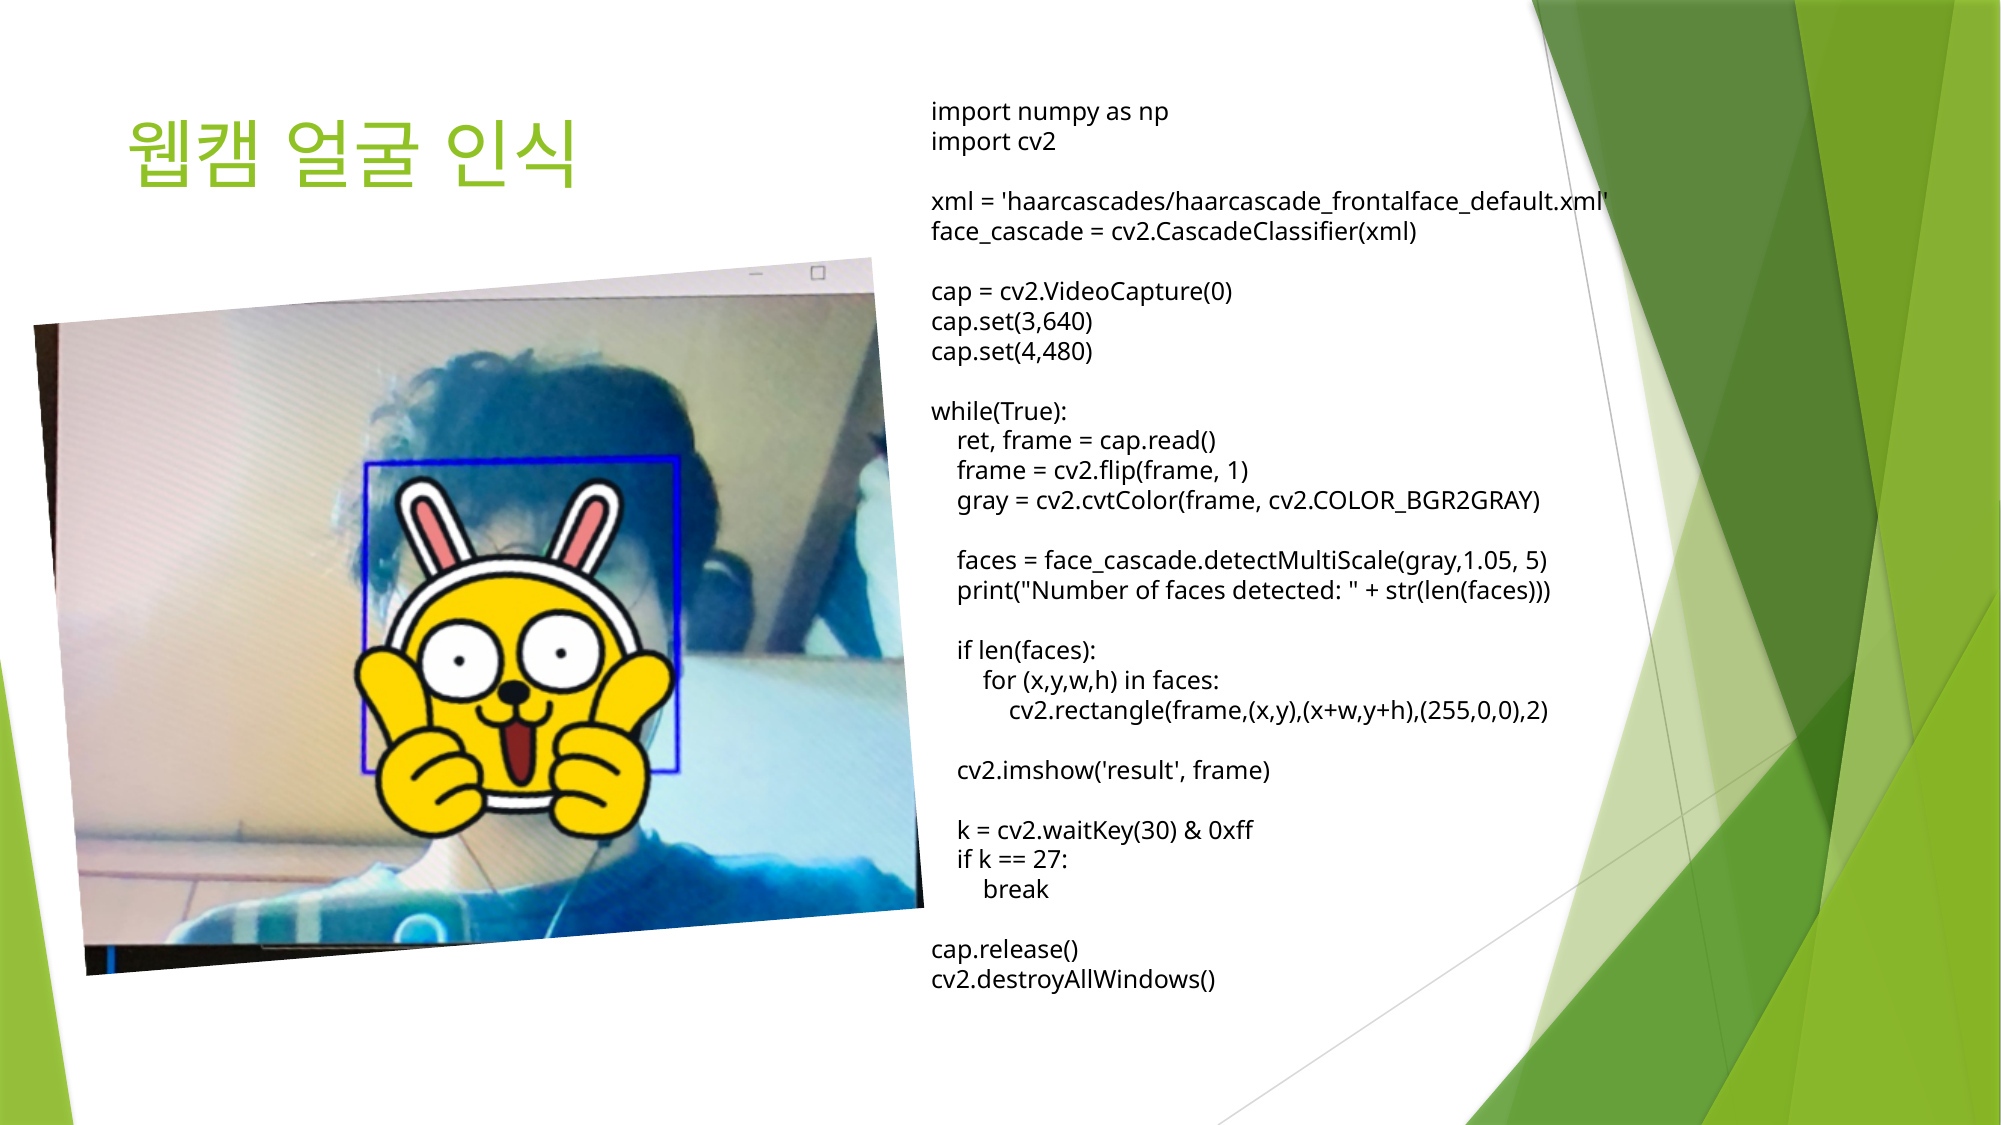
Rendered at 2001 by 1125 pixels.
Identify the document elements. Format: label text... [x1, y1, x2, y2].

picture [900, 905, 908, 910]
title 웹캠 얼굴 인식 [111, 99, 916, 317]
text_box import numpy as np import cv2 xml = 'haarcascades/haarcascade_frontalface_default.xml' face_cascade = cv2.CascadeClassifier(xml) cap = cv2.VideoCapture(0) cap.set(3,640) cap.set(4,480) while(True): ret, frame = cap.read() frame = cv2.flip(frame, 1) gray = cv2.cvtColor(frame, cv2.COLOR_BGR2GRAY) faces = face_cascade.detectMultiScale(gray,1.05, 5) print("Number of faces detected: " + str(len(faces))) if len(faces): for (x,y,w,h) in faces: cv2.rectangle(frame,(x,y),(x+w,y+h),(255,0,0),2) cv2.imshow('result', frame) k = cv2.waitKey(30) & 0xff if k == 27: break cap.release() cv2.destroyAllWindows() [916, 88, 1625, 1002]
picture [34, 257, 916, 976]
